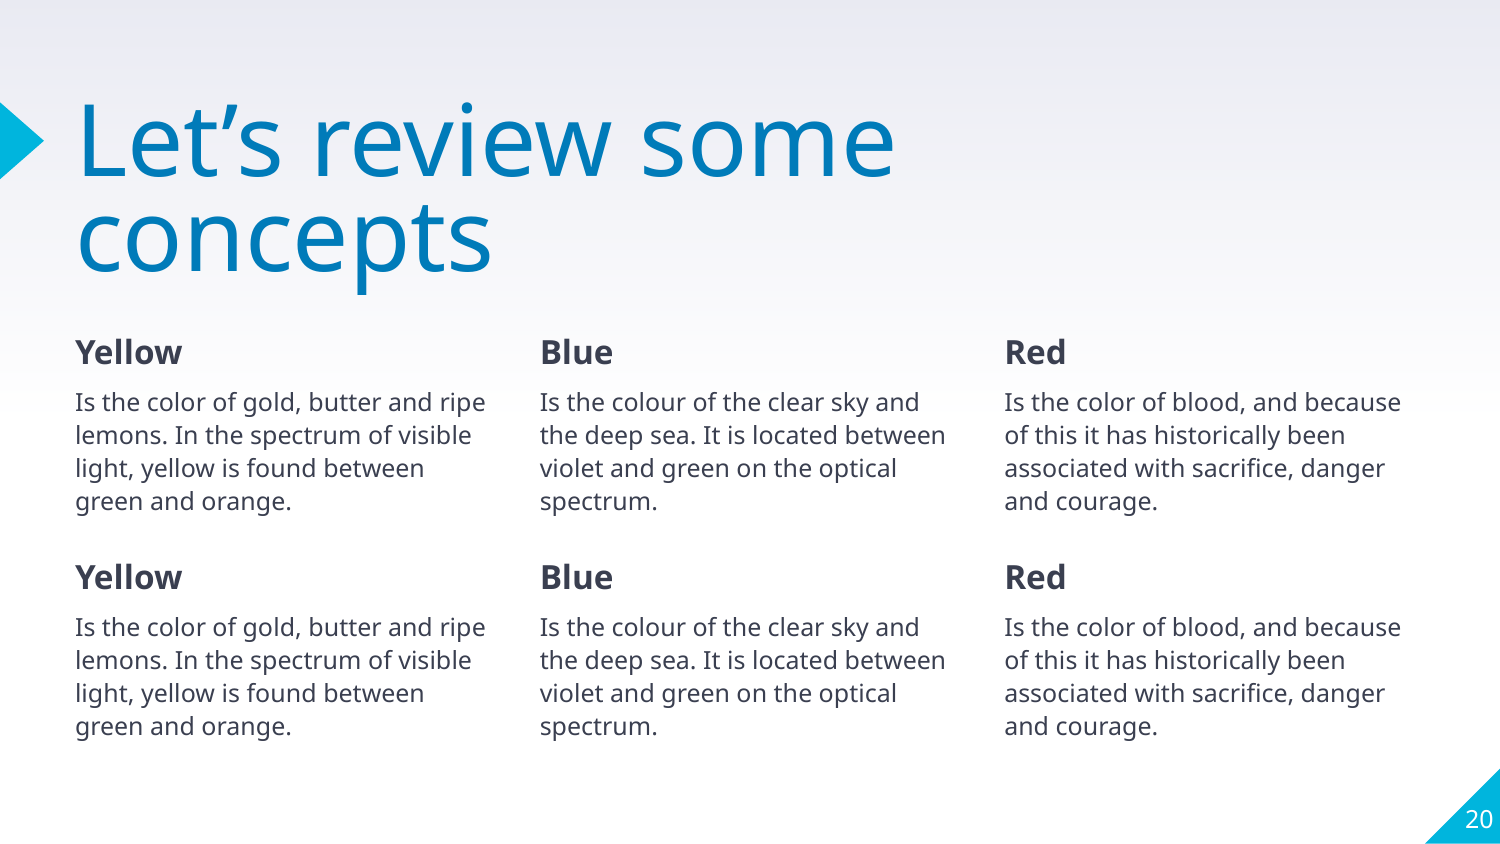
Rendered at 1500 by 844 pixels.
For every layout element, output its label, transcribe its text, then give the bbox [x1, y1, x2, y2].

list Blue Is the colour of the clear sky and the deep sea. It is located between violet and green on the optical spectrum. [539, 327, 961, 549]
list Yellow Is the color of gold, butter and ripe lemons. In the spectrum of visible light, yellow is found between green and orange. [75, 327, 496, 549]
list Red Is the color of blood, and because of this it has historically been associated with sacrifice, danger and courage. [1004, 327, 1425, 549]
list Yellow Is the color of gold, butter and ripe lemons. In the spectrum of visible light, yellow is found between green and orange. [75, 552, 496, 774]
list Red Is the color of blood, and because of this it has historically been associated with sacrifice, danger and courage. [1004, 552, 1425, 774]
slide_number 20 [1418, 760, 1494, 838]
title Let’s review some concepts [75, 99, 1001, 277]
list Blue Is the colour of the clear sky and the deep sea. It is located between violet and green on the optical spectrum. [539, 552, 961, 774]
